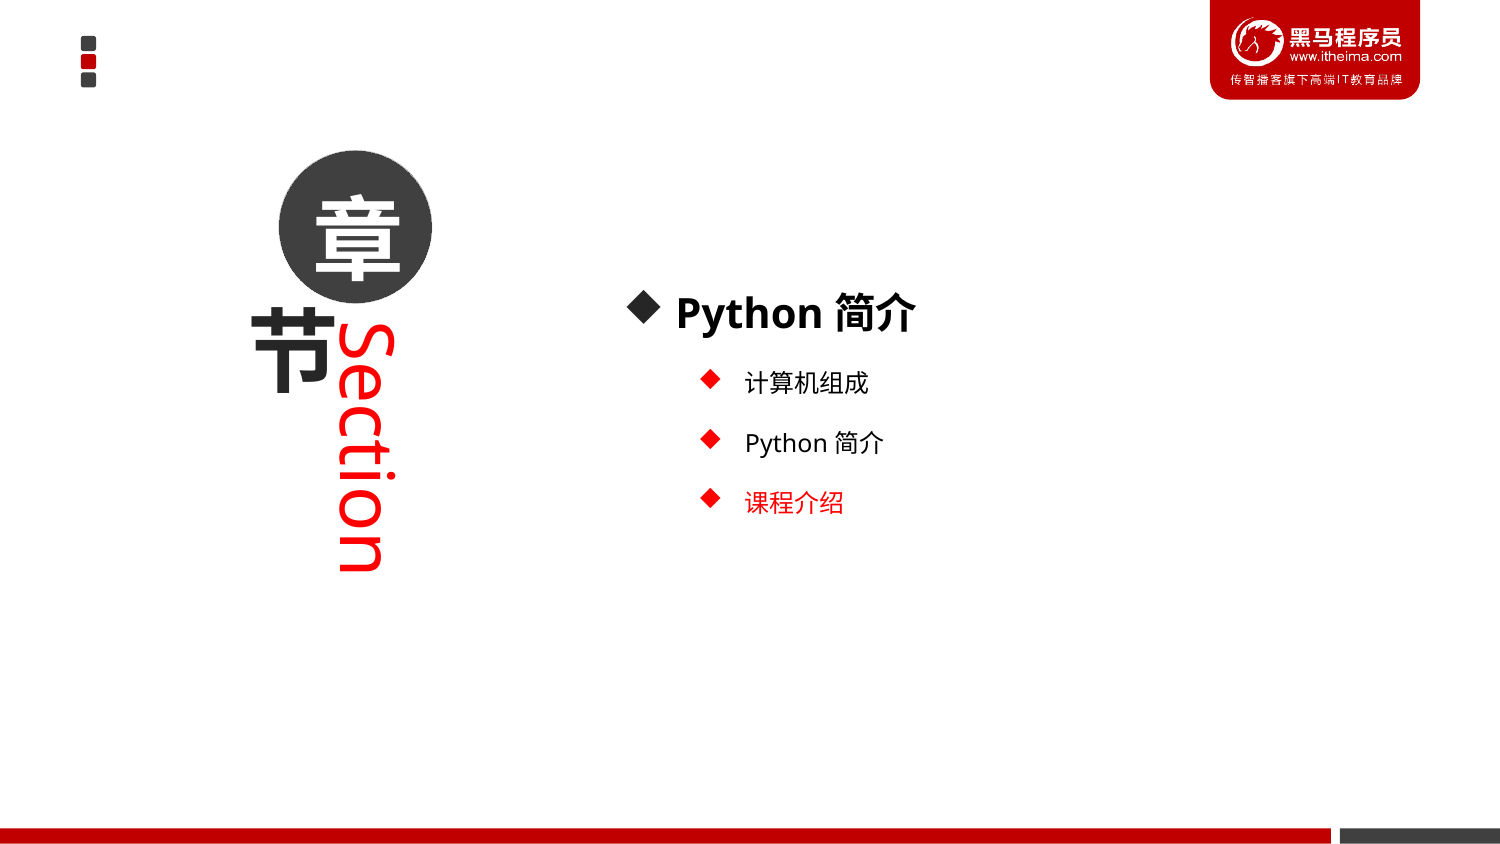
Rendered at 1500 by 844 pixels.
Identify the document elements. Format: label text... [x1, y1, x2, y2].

text_box 章 [278, 150, 433, 304]
text_box Python简介 计算机组成 Python简介 课程介绍 [608, 229, 1317, 585]
text_box Section [321, 314, 427, 749]
picture [1212, 8, 1421, 94]
text_box 节 [218, 288, 339, 410]
